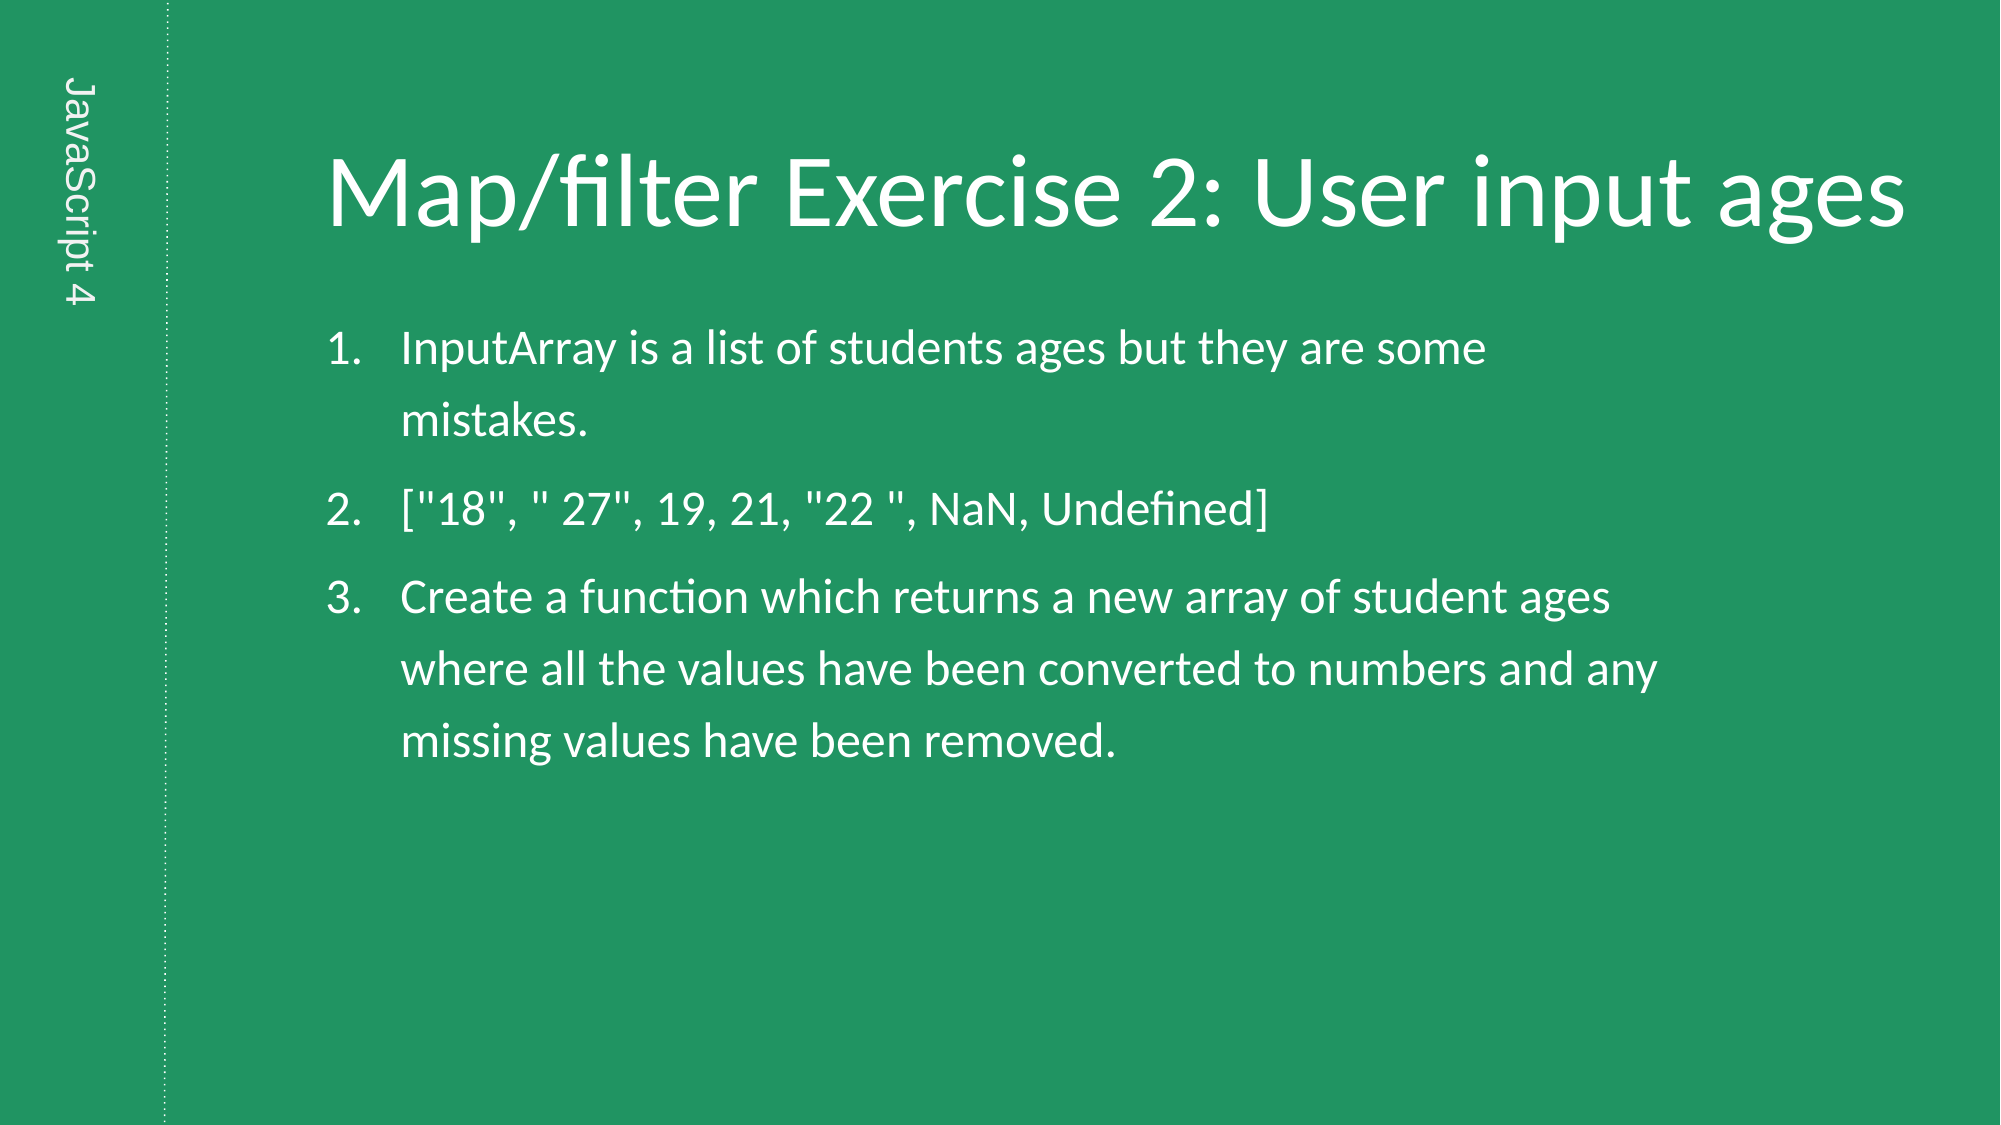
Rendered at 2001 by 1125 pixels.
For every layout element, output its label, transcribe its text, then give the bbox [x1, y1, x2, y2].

title Map/filter Exercise 2: User input ages [310, 114, 2000, 265]
list InputArray is a list of students ages but they are some mistakes. ["18", " 27", 19, 21, "22 ", NaN, Undefined] Create a function which returns a new array of student ages where all the values have been converted to numbers and any missing values have been removed. [310, 295, 1702, 835]
